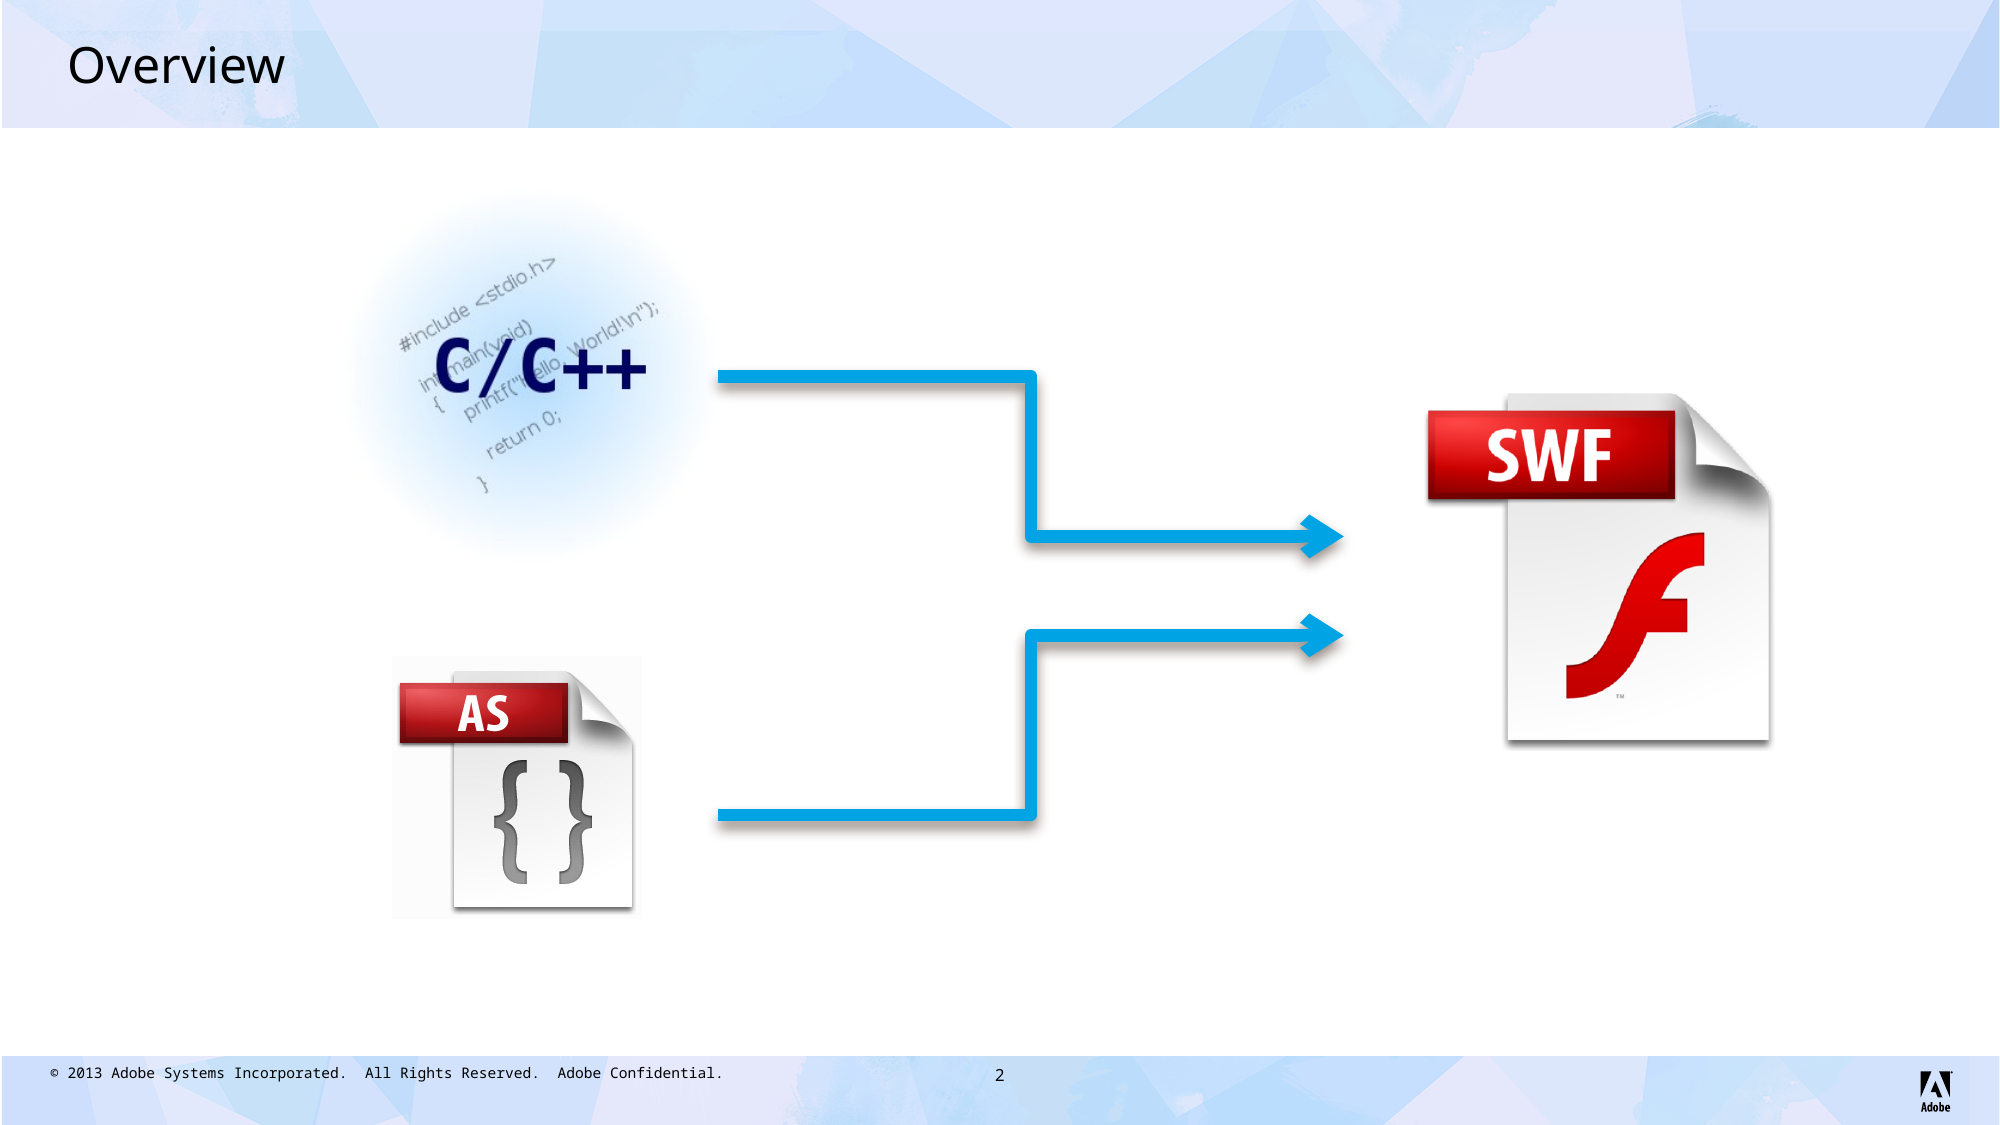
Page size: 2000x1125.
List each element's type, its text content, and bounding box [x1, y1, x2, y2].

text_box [717, 635, 1345, 816]
picture [1419, 381, 1796, 758]
picture [1, 1056, 2000, 1125]
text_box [717, 376, 1345, 537]
picture [1, 0, 2000, 128]
title Overview [49, 30, 1950, 98]
picture [391, 655, 642, 920]
slide_number 2 [916, 1062, 1083, 1091]
picture [341, 188, 719, 565]
